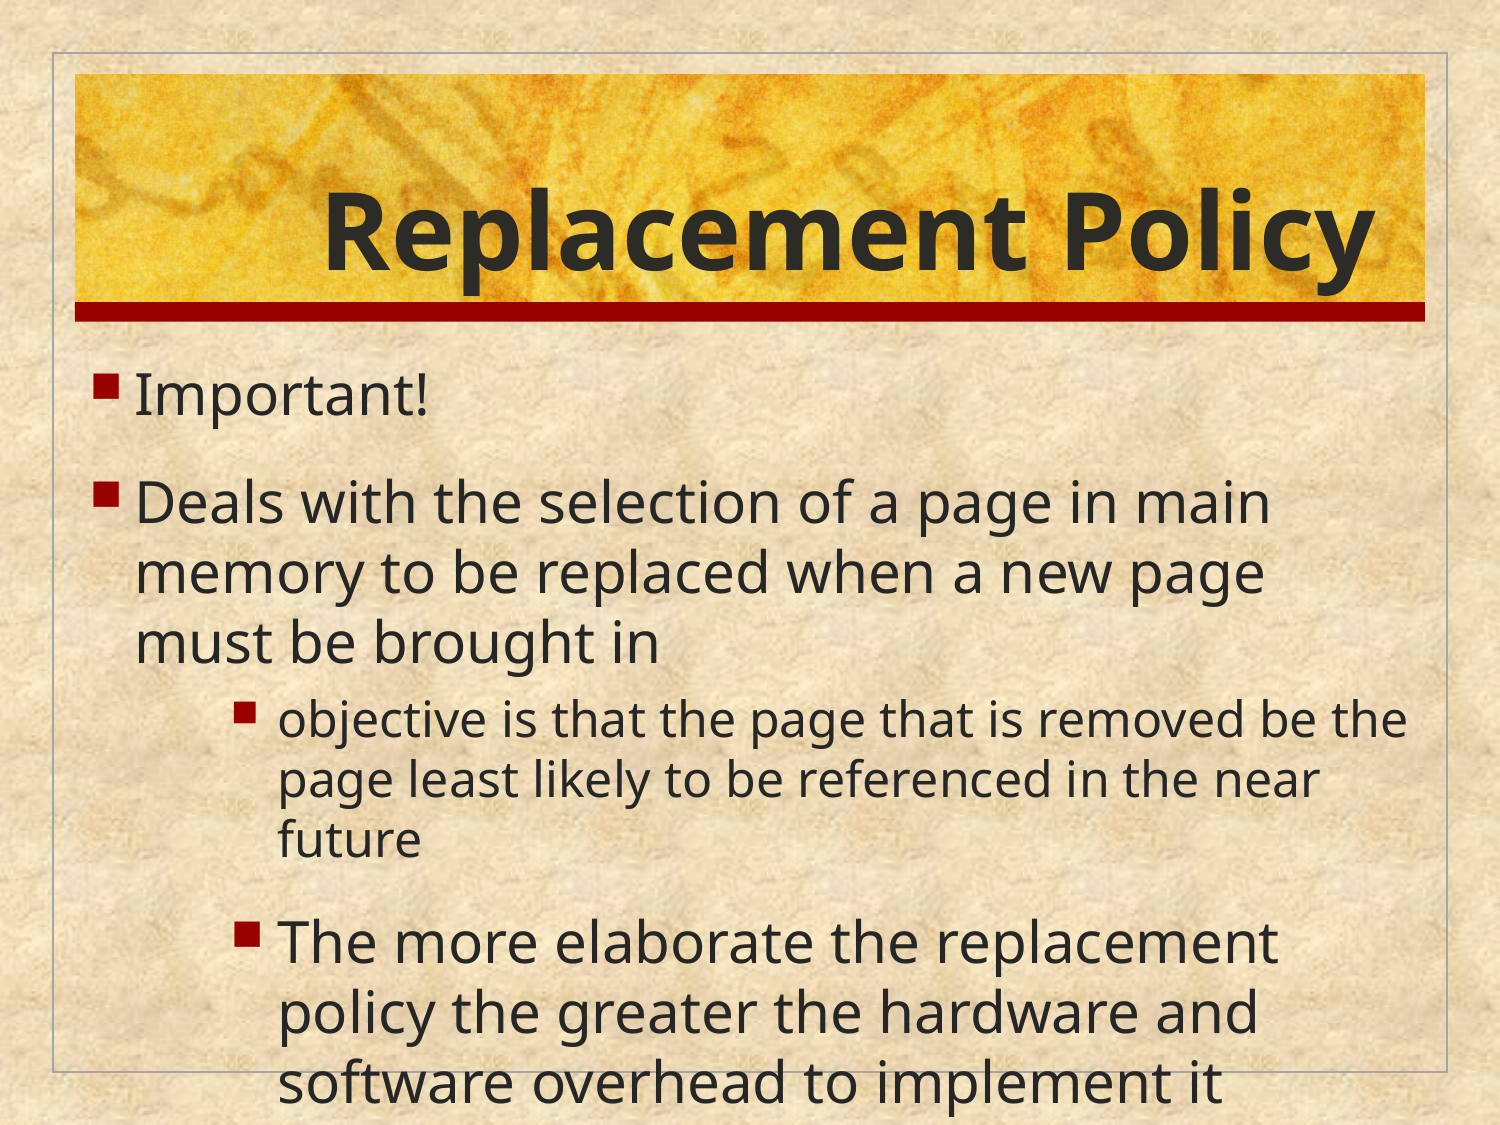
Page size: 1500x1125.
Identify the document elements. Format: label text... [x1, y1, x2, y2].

text_box Important! Deals with the selection of a page in main memory to be replaced when a new page must be brought in objective is that the page that is removed be the page least likely to be referenced in the near future The more elaborate the replacement policy the greater the hardware and software overhead to implement it [74, 349, 1425, 1125]
text_box Replacement Policy [108, 74, 1392, 292]
picture [54, 54, 1446, 1071]
picture [0, 0, 1500, 1125]
